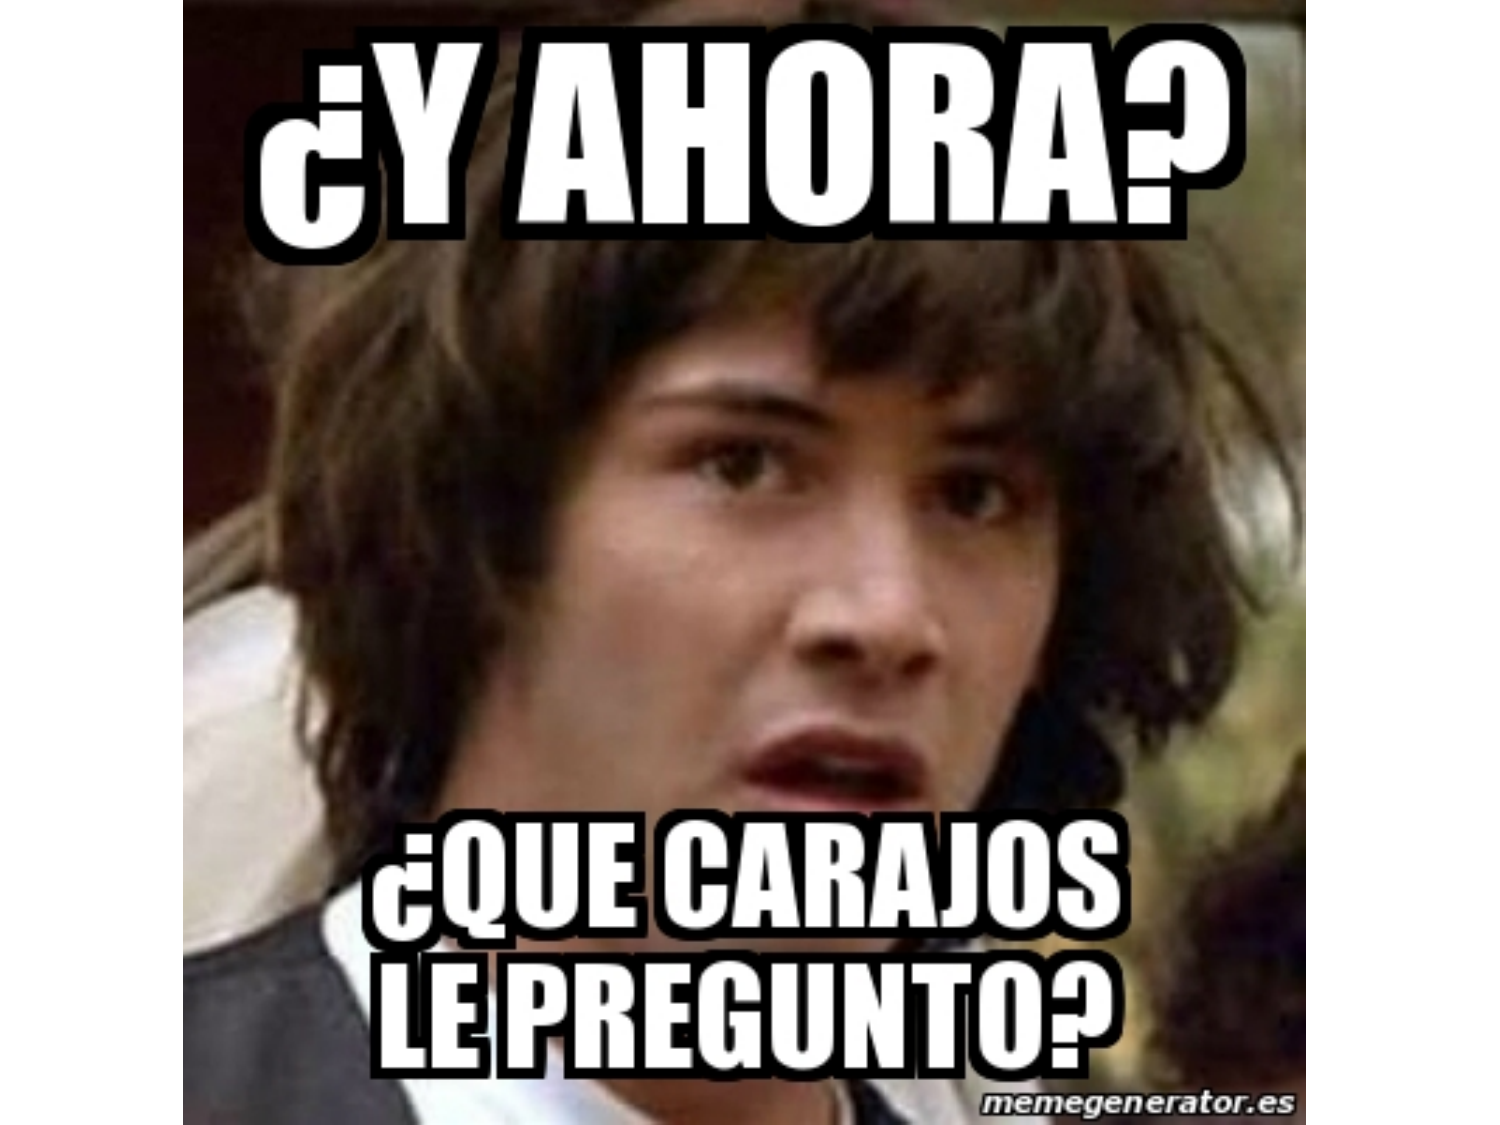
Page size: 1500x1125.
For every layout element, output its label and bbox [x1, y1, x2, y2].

picture [182, 0, 1306, 1125]
